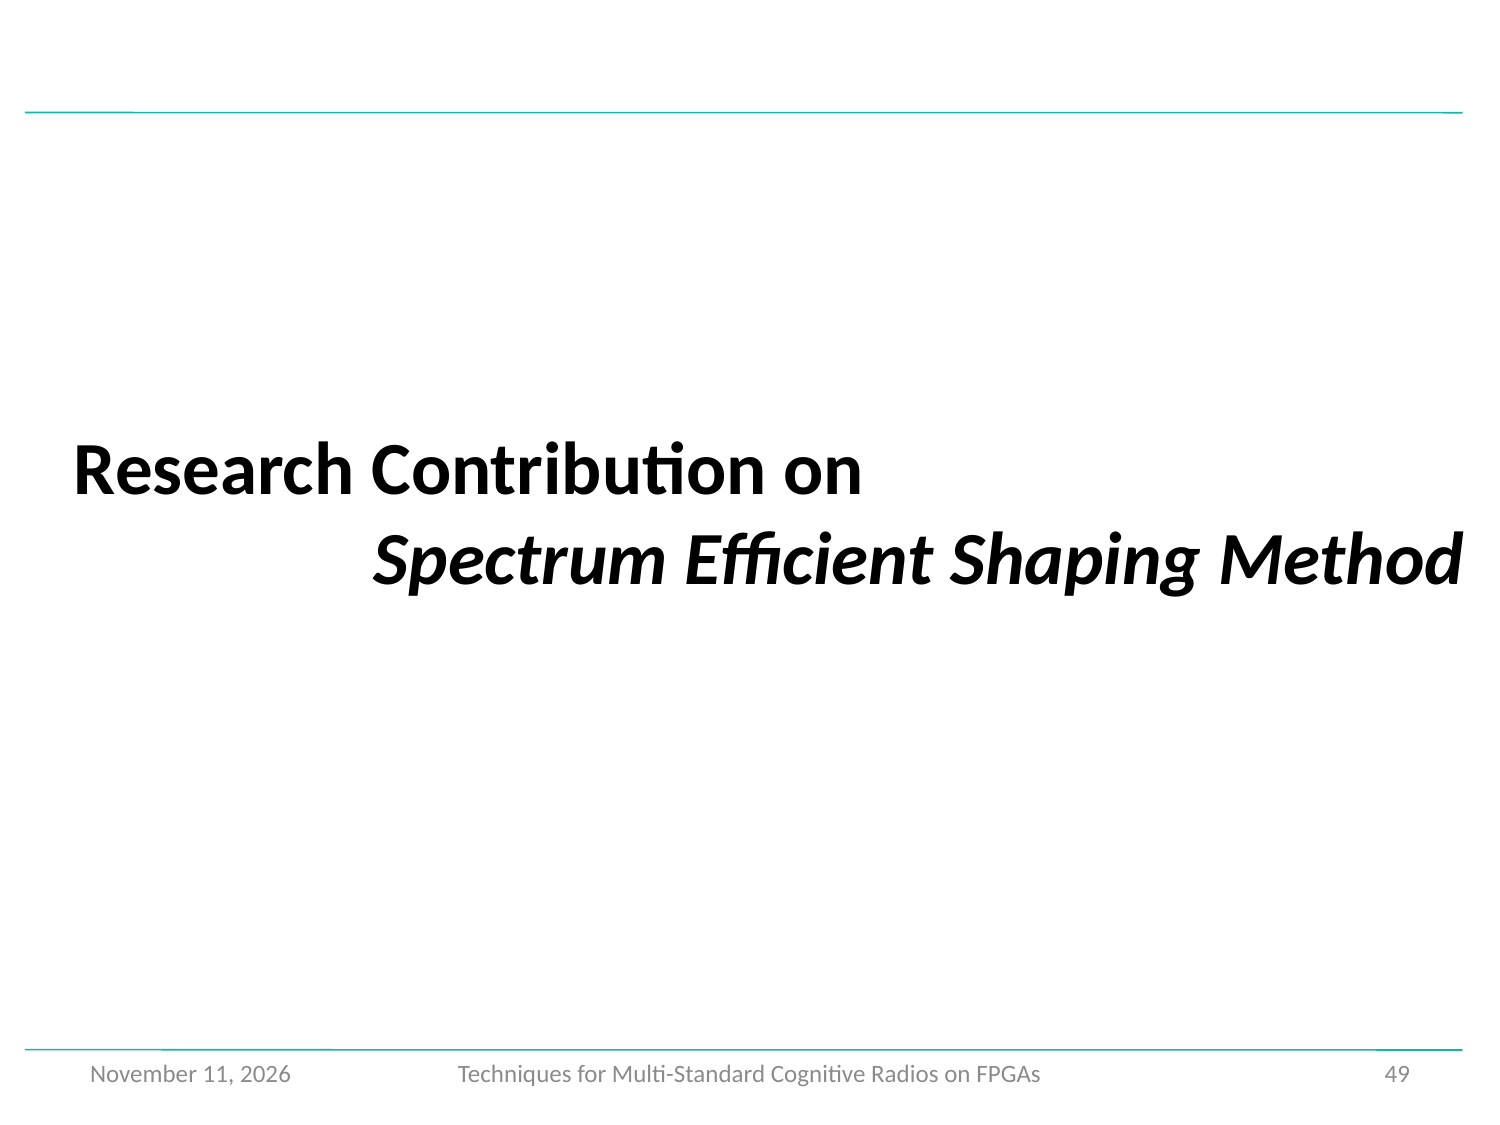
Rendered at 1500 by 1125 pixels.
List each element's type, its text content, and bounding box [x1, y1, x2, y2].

text_box Research Contribution on Spectrum Efficient Shaping Method [58, 412, 1481, 608]
slide_number 49 [1074, 1042, 1425, 1103]
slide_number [75, 1042, 425, 1103]
footer Techniques for Multi-Standard Cognitive Radios on FPGAs [437, 1042, 1063, 1103]
